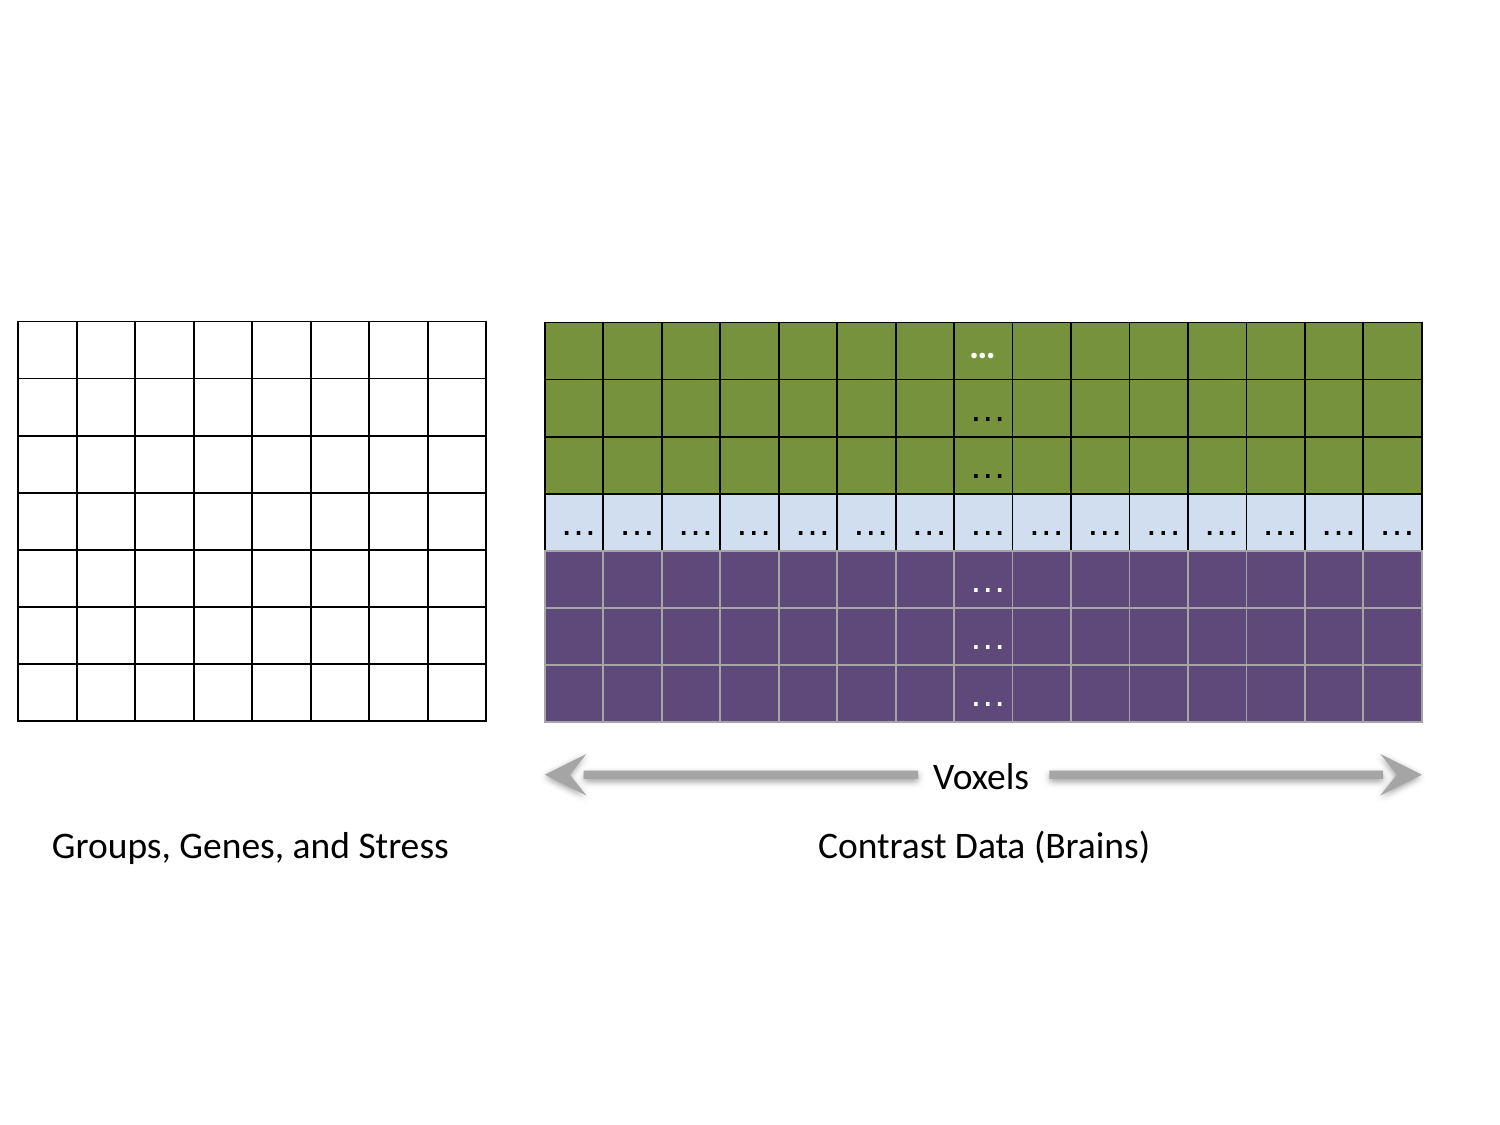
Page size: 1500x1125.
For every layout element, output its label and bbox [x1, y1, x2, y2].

table_cell [136, 665, 193, 720]
table_cell [195, 608, 251, 663]
table_cell [721, 609, 778, 664]
table_cell [604, 380, 661, 436]
table_cell [1130, 609, 1187, 664]
table_header [195, 322, 251, 378]
table_cell [604, 609, 661, 664]
table_cell [838, 666, 895, 721]
table_header [78, 322, 134, 378]
table_cell [546, 438, 602, 493]
table_cell [78, 608, 134, 663]
table_cell [370, 494, 427, 549]
table_cell [838, 438, 895, 493]
text_box [36, 814, 470, 875]
table_cell [253, 437, 310, 492]
table_cell [429, 379, 485, 435]
table_cell [1306, 666, 1362, 721]
table_cell [312, 665, 368, 720]
table_cell [1247, 438, 1304, 493]
table_cell [721, 552, 778, 607]
table_cell [1013, 495, 1070, 550]
table_cell [19, 379, 76, 435]
table_cell [1247, 666, 1304, 721]
table_cell [1189, 609, 1246, 664]
table_cell [1364, 380, 1421, 436]
table_header [370, 322, 427, 378]
table_cell [546, 495, 602, 550]
text_box [803, 814, 1173, 875]
table_header [1072, 323, 1129, 379]
table_cell [663, 609, 719, 664]
table_cell [1247, 495, 1304, 550]
table_cell [312, 551, 368, 606]
table_cell [370, 665, 427, 720]
table_cell [78, 437, 134, 492]
table_cell [78, 551, 134, 606]
table_header [1247, 323, 1304, 379]
table_cell [78, 665, 134, 720]
table_cell [1013, 666, 1070, 721]
table_cell [838, 495, 895, 550]
table_cell [195, 551, 251, 606]
table_cell [721, 380, 778, 436]
table_cell [195, 494, 251, 549]
table_cell [721, 495, 778, 550]
table_cell [1130, 666, 1187, 721]
table_header [1013, 323, 1070, 379]
table_cell [955, 438, 1012, 493]
table_cell [1130, 552, 1187, 607]
table_cell [1130, 438, 1187, 493]
table_cell [1072, 609, 1129, 664]
table_cell [1072, 666, 1129, 721]
table_header [604, 323, 661, 379]
table_cell [1013, 609, 1070, 664]
table_cell [78, 379, 134, 435]
table_cell [897, 609, 953, 664]
table_cell [1072, 552, 1129, 607]
table_cell [897, 666, 953, 721]
table_cell [1247, 609, 1304, 664]
table_cell [780, 609, 836, 664]
table_cell [312, 379, 368, 435]
table_cell [1189, 380, 1246, 436]
table_cell [1189, 495, 1246, 550]
table_cell [838, 380, 895, 436]
table_cell [19, 551, 76, 606]
table_cell [1306, 380, 1362, 436]
table_cell [1189, 438, 1246, 493]
table_cell [780, 495, 836, 550]
table_cell [1013, 438, 1070, 493]
table_header [136, 322, 193, 378]
table_cell [897, 495, 953, 550]
table_cell [429, 494, 485, 549]
table_cell [780, 666, 836, 721]
table_header [780, 323, 836, 379]
table_header [1364, 323, 1421, 379]
table_cell [955, 380, 1012, 436]
table_cell [253, 608, 310, 663]
table_cell [1364, 552, 1421, 607]
table_cell [19, 494, 76, 549]
table_cell [604, 495, 661, 550]
table_cell [1130, 380, 1187, 436]
table_cell [370, 379, 427, 435]
table_cell [838, 609, 895, 664]
table_cell [253, 551, 310, 606]
table_cell [721, 666, 778, 721]
table_cell [897, 438, 953, 493]
table_cell [195, 379, 251, 435]
table_cell [429, 551, 485, 606]
table_cell [312, 437, 368, 492]
table_cell [136, 437, 193, 492]
table_cell [1072, 438, 1129, 493]
table_cell [136, 379, 193, 435]
table_cell [1130, 495, 1187, 550]
table_header [546, 323, 602, 379]
table_cell [19, 665, 76, 720]
table_cell [1306, 552, 1362, 607]
text_box [544, 744, 1423, 805]
table_header [19, 322, 76, 378]
table_cell [1364, 495, 1421, 550]
table_cell [838, 552, 895, 607]
table_header [897, 323, 953, 379]
table_cell [429, 665, 485, 720]
table_header [663, 323, 719, 379]
table_cell [136, 608, 193, 663]
table_cell [663, 495, 719, 550]
table_cell [1247, 380, 1304, 436]
table_cell [370, 437, 427, 492]
table_cell [1247, 552, 1304, 607]
table_cell [1013, 552, 1070, 607]
table_cell [955, 495, 1012, 550]
table_cell [1364, 438, 1421, 493]
table_header [1306, 323, 1362, 379]
table_cell [78, 494, 134, 549]
table_cell [312, 608, 368, 663]
table_header [838, 323, 895, 379]
table_cell [780, 380, 836, 436]
table_cell [312, 494, 368, 549]
table_cell [1189, 666, 1246, 721]
table_cell [663, 552, 719, 607]
table_cell [1364, 609, 1421, 664]
table_header [253, 322, 310, 378]
table_cell [136, 551, 193, 606]
table_cell [663, 438, 719, 493]
table_cell [955, 666, 1012, 721]
table_cell [253, 665, 310, 720]
table_cell [1072, 380, 1129, 436]
table_cell [253, 494, 310, 549]
table_cell [955, 609, 1012, 664]
table_cell [663, 666, 719, 721]
table_cell [370, 551, 427, 606]
table_cell [604, 552, 661, 607]
table_cell [546, 609, 602, 664]
table_cell [546, 380, 602, 436]
table_cell [721, 438, 778, 493]
table_cell [195, 665, 251, 720]
table_cell [1306, 609, 1362, 664]
table_cell [897, 380, 953, 436]
table_cell [1306, 438, 1362, 493]
table_cell [1364, 666, 1421, 721]
table_cell [546, 552, 602, 607]
table_cell [955, 552, 1012, 607]
table_cell [897, 552, 953, 607]
table_cell [780, 552, 836, 607]
table_cell [429, 437, 485, 492]
table_cell [19, 608, 76, 663]
table_header [1130, 323, 1187, 379]
table_cell [663, 380, 719, 436]
table_header [429, 322, 485, 378]
table_cell [604, 438, 661, 493]
table_header [312, 322, 368, 378]
table_cell [1189, 552, 1246, 607]
table_cell [370, 608, 427, 663]
table_header [1189, 323, 1246, 379]
table_cell [19, 437, 76, 492]
table_header [721, 323, 778, 379]
table_cell [1306, 495, 1362, 550]
table_cell [546, 666, 602, 721]
table_cell [136, 494, 193, 549]
table_cell [604, 666, 661, 721]
table_cell [780, 438, 836, 493]
table_cell [1072, 495, 1129, 550]
table_cell [429, 608, 485, 663]
table_cell [1013, 380, 1070, 436]
table_header [955, 323, 1012, 379]
table_cell [253, 379, 310, 435]
table_cell [195, 437, 251, 492]
